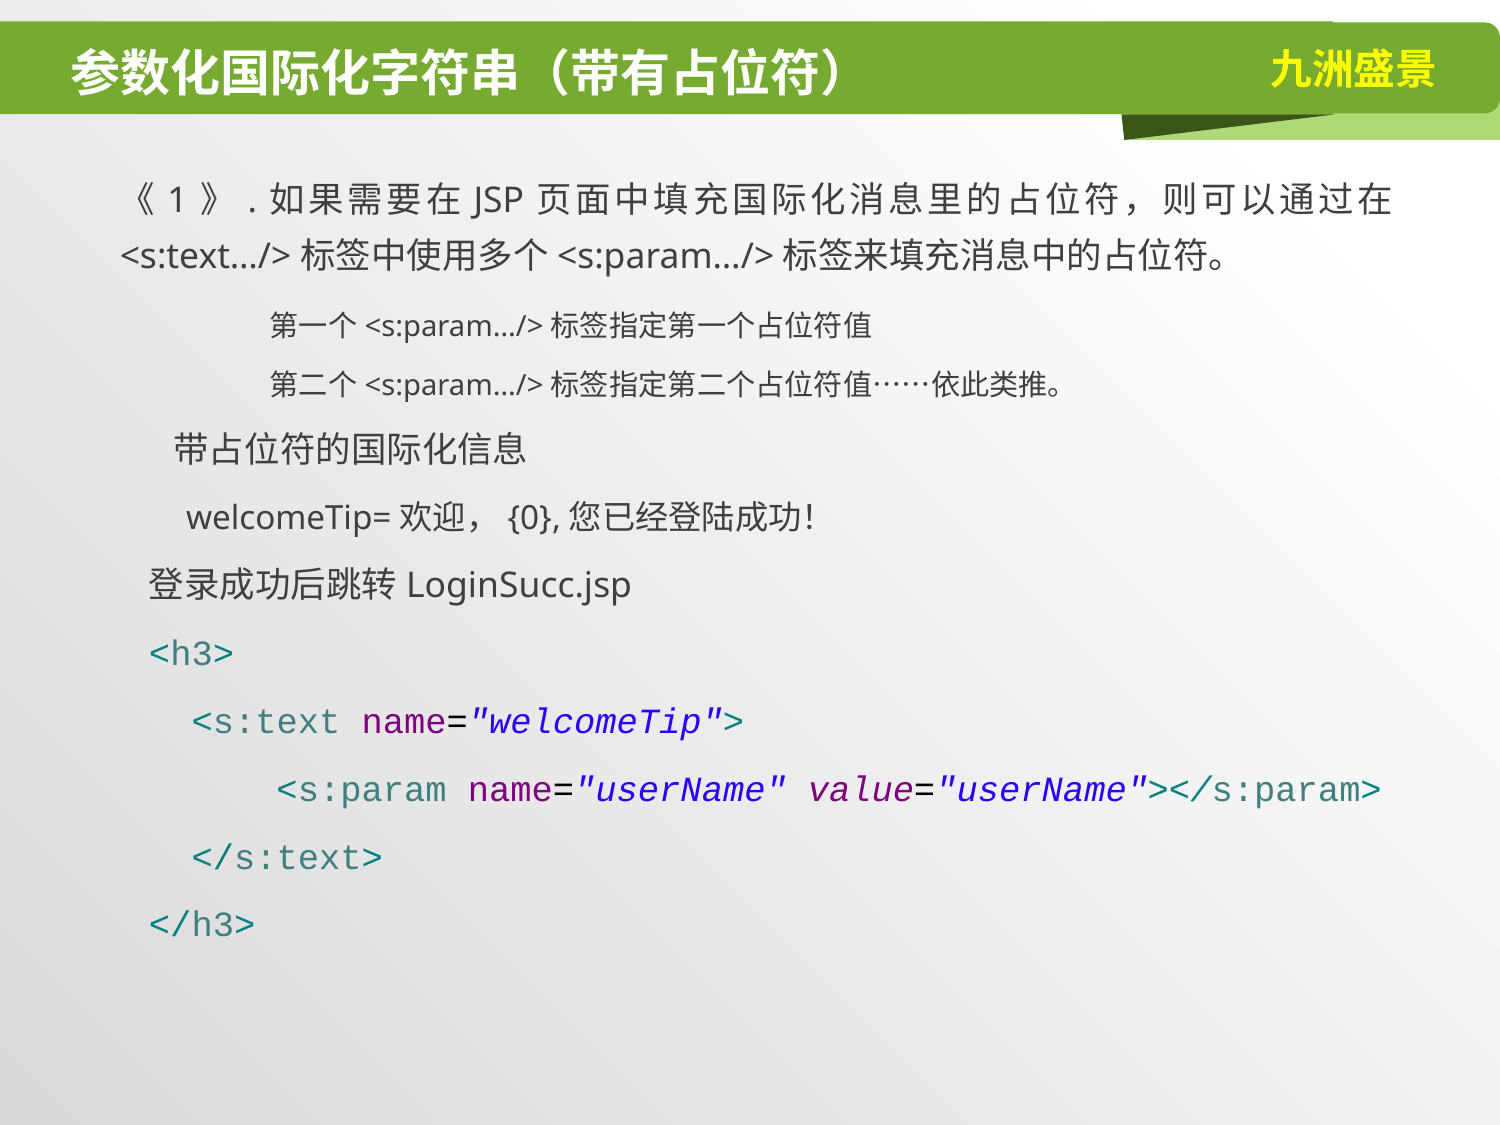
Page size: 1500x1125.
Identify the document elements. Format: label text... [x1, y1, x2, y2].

list 《1》.如果需要在JSP页面中填充国际化消息里的占位符，则可以通过在<s:text…/>标签中使用多个<s:param…/>标签来填充消息中的占位符。 第一个<s:param…/>标签指定第一个占位符值 第二个<s:param…/>标签指定第二个占位符值……依此类推。 带占位符的国际化信息 welcomeTip=欢迎，{0},您已经登陆成功！ 登录成功后跳转LoginSucc.jsp <h3> <s:text name="welcomeTip"> <s:param name="userName" value="userName"></s:param> </s:text> </h3> [75, 157, 1418, 1052]
title 参数化国际化字符串（带有占位符） [55, 25, 1318, 110]
